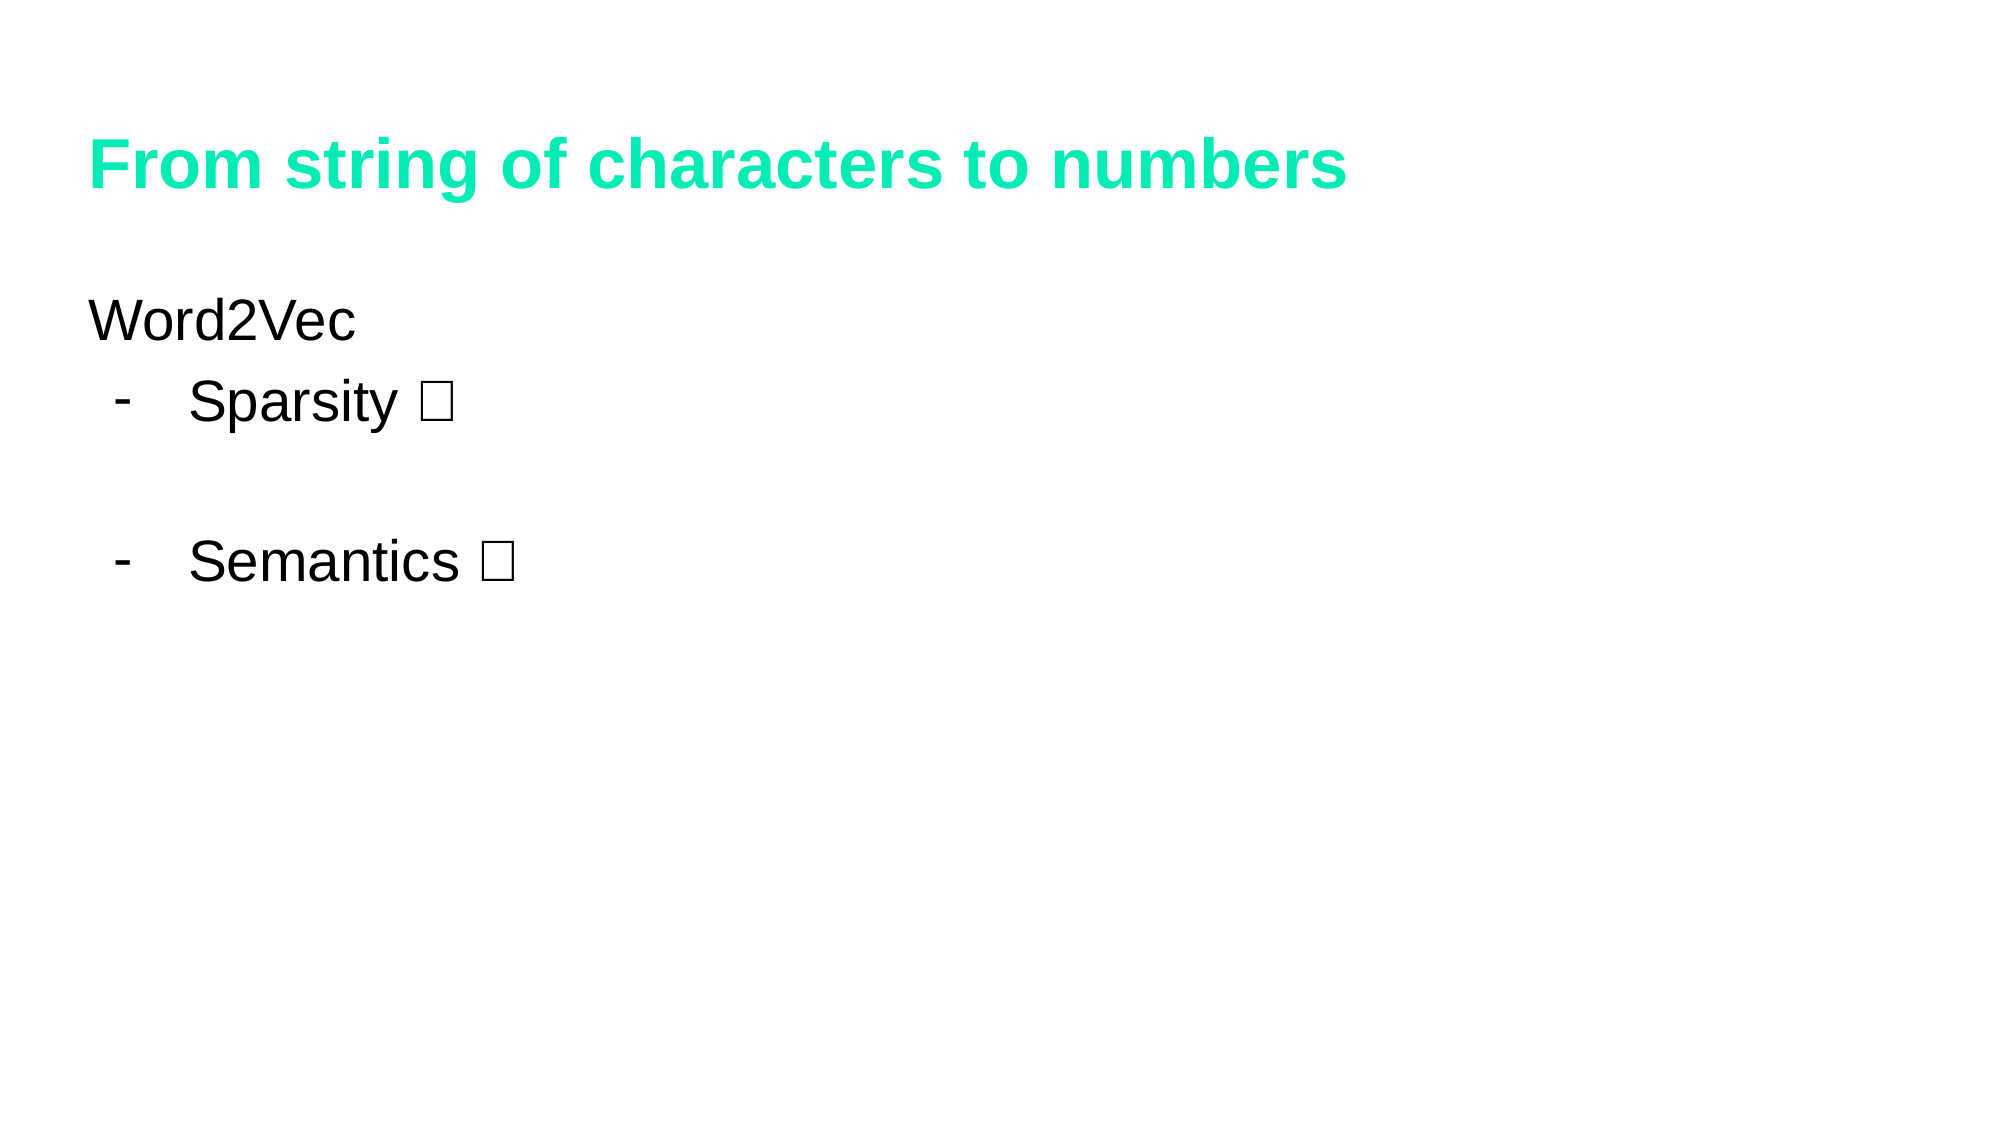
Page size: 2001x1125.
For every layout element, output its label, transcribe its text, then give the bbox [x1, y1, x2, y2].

list Word2Vec Sparsity ✅ Semantics ✅ [68, 252, 1932, 1000]
title From string of characters to numbers [68, 97, 1932, 223]
